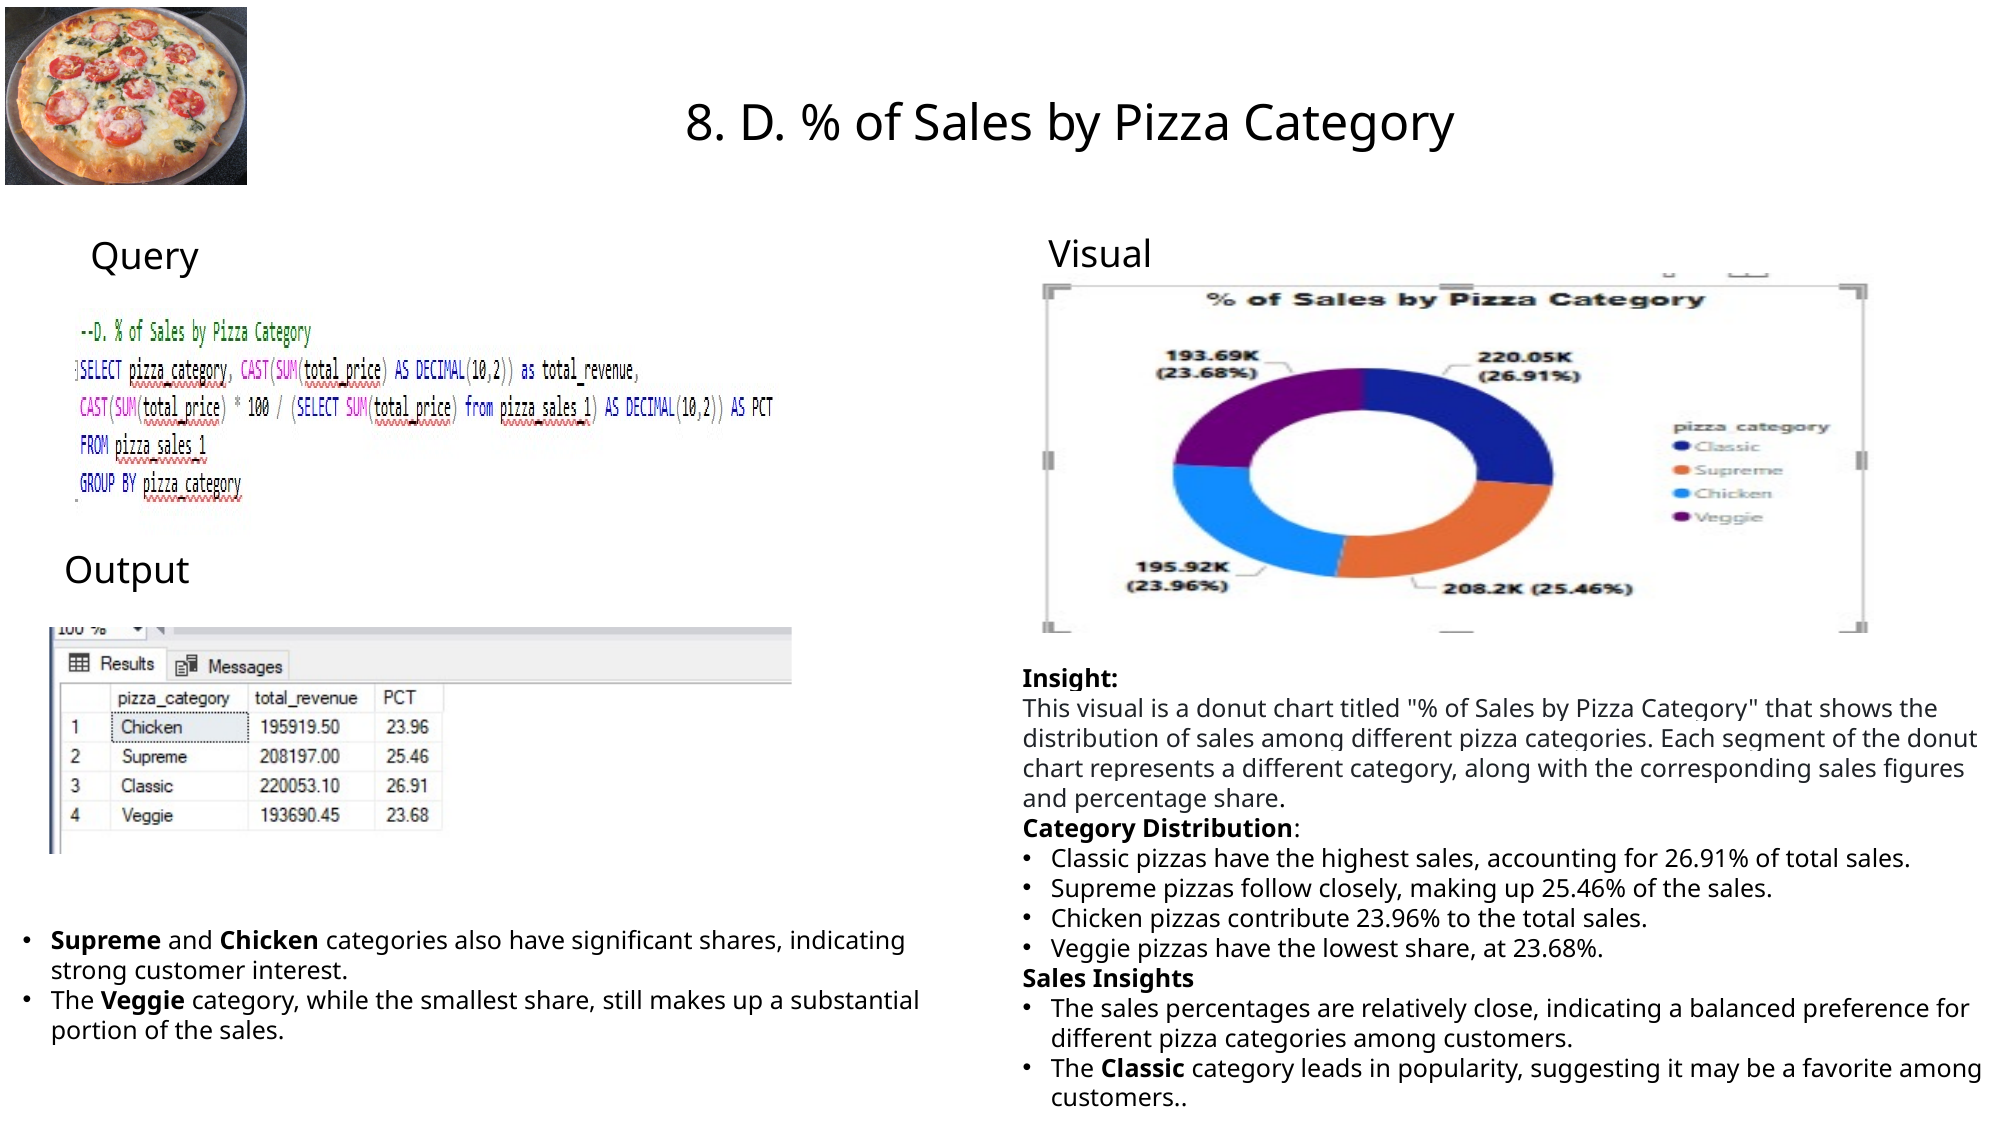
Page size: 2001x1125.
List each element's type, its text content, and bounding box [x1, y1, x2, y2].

picture [1021, 273, 1874, 634]
picture [75, 308, 818, 540]
text_box Visual [1033, 222, 1340, 273]
text_box Query [75, 224, 382, 285]
text_box Supreme and Chicken categories also have significant shares, indicating strong customer interest. The Veggie category, while the smallest share, still makes up a substantial portion of the sales. [7, 917, 979, 1082]
picture [5, 7, 247, 185]
text_box Insight: This visual is a donut chart titled "% of Sales by Pizza Category" that shows the distribution of sales among different pizza categories. Each segment of the donut chart represents a different category, along with the corresponding sales figures and percentage share. Category Distribution: Classic pizzas have the highest sales, accounting for 26.91% of total sales. Supreme pizzas follow closely, making up 25.46% of the sales. Chicken pizzas contribute 23.96% to the total sales. Veggie pizzas have the lowest share, at 23.68%. Sales Insights The sales percentages are relatively close, indicating a balanced preference for different pizza categories among customers. The Classic category leads in popularity, suggesting it may be a favorite among customers.. [1008, 655, 2000, 1125]
picture [49, 627, 792, 854]
text_box 8. D. % of Sales by Pizza Category [420, 102, 1720, 159]
text_box Output [49, 539, 355, 599]
